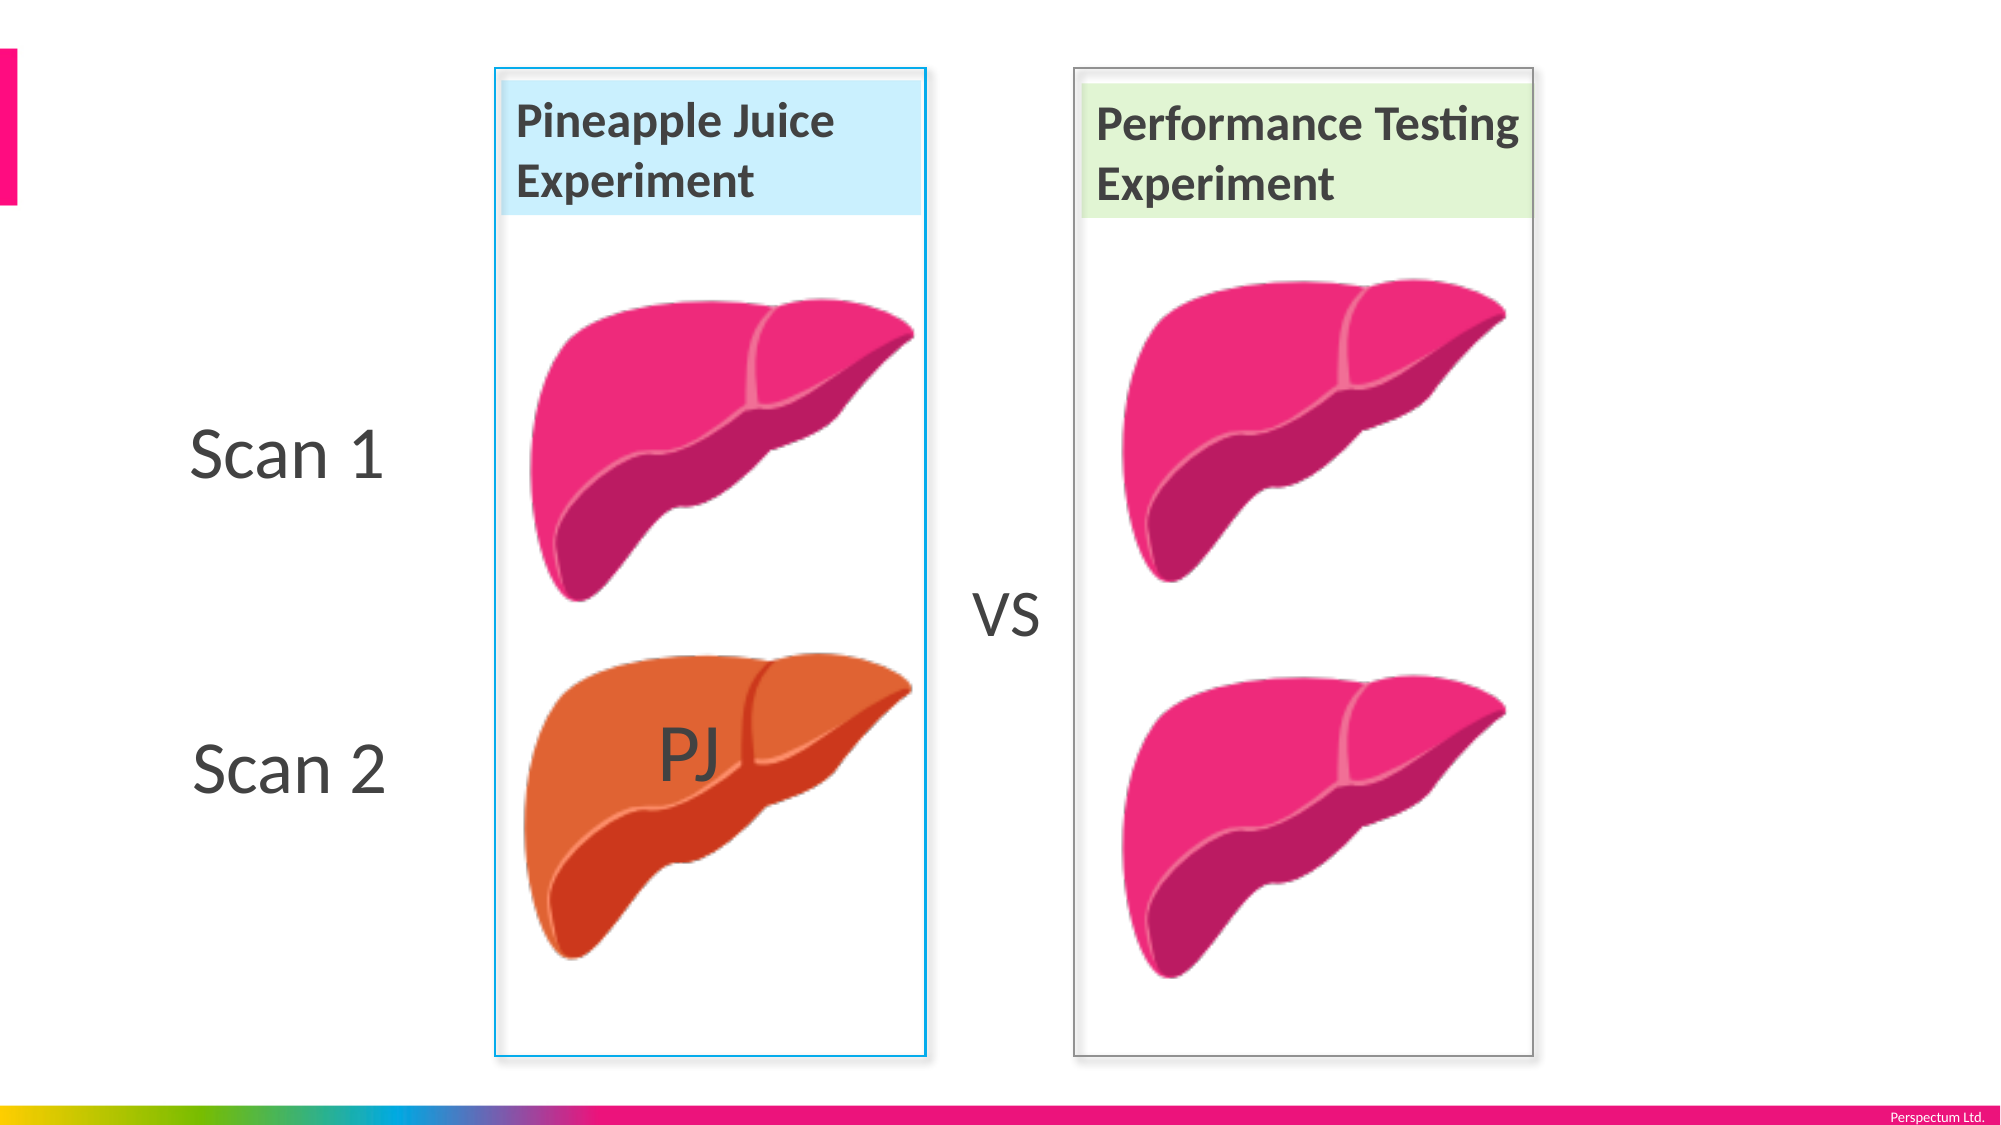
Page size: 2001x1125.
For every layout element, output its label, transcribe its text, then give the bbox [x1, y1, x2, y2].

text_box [1089, 68, 1681, 1057]
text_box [359, 68, 1089, 1057]
text_box Scan 2 [177, 711, 359, 816]
text_box Scan 1 [174, 396, 359, 501]
picture [0, 0, 2001, 1125]
